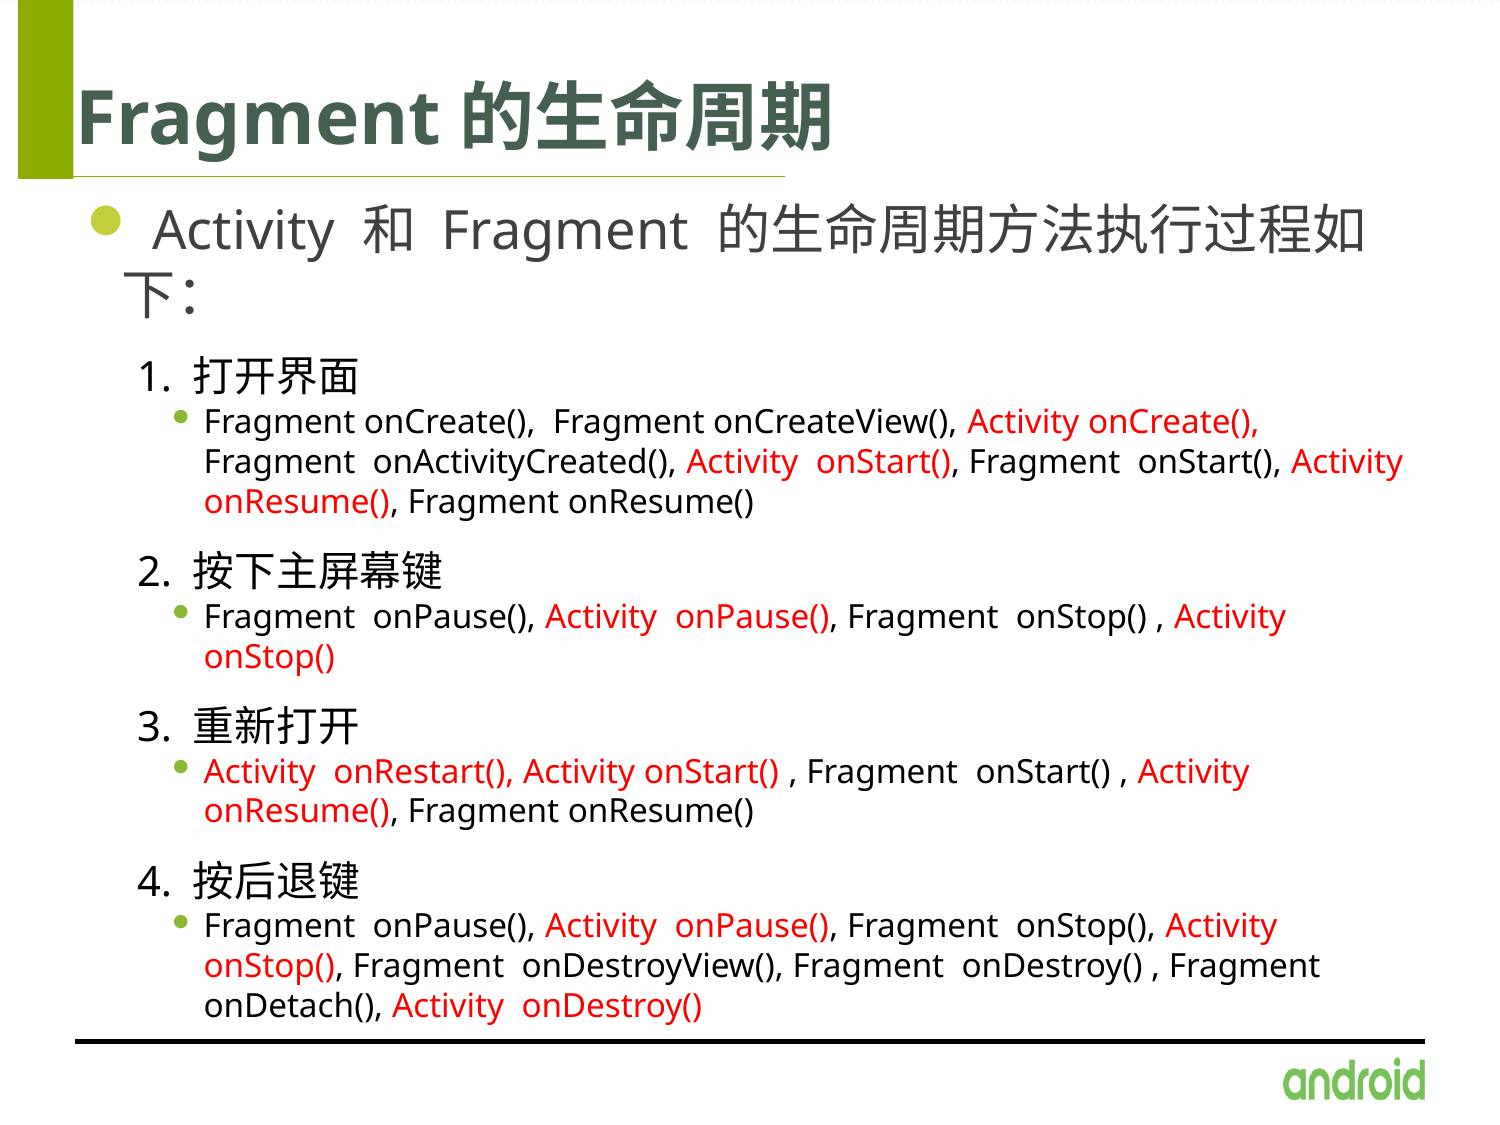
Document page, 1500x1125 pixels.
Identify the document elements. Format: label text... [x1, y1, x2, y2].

picture [1283, 1057, 1425, 1100]
title Fragment的生命周期 [75, 21, 1425, 160]
list Activity 和 Fragment 的生命周期方法执行过程如下： 1. 打开界面 Fragment onCreate(), Fragment onCreateView(), Activity onCreate(), Fragment onActivityCreated(), Activity onStart(), Fragment onStart(), Activity onResume(), Fragment onResume() 2. 按下主屏幕键 Fragment onPause(), Activity onPause(), Fragment onStop() , Activity onStop() 3. 重新打开 Activity onRestart(), Activity onStart() , Fragment onStart() , Activity onResume(), Fragment onResume() 4. 按后退键 Fragment onPause(), Activity onPause(), Fragment onStop(), Activity onStop(), Fragment onDestroyView(), Fragment onDestroy() , Fragment onDetach(), Activity onDestroy() [75, 189, 1425, 1038]
